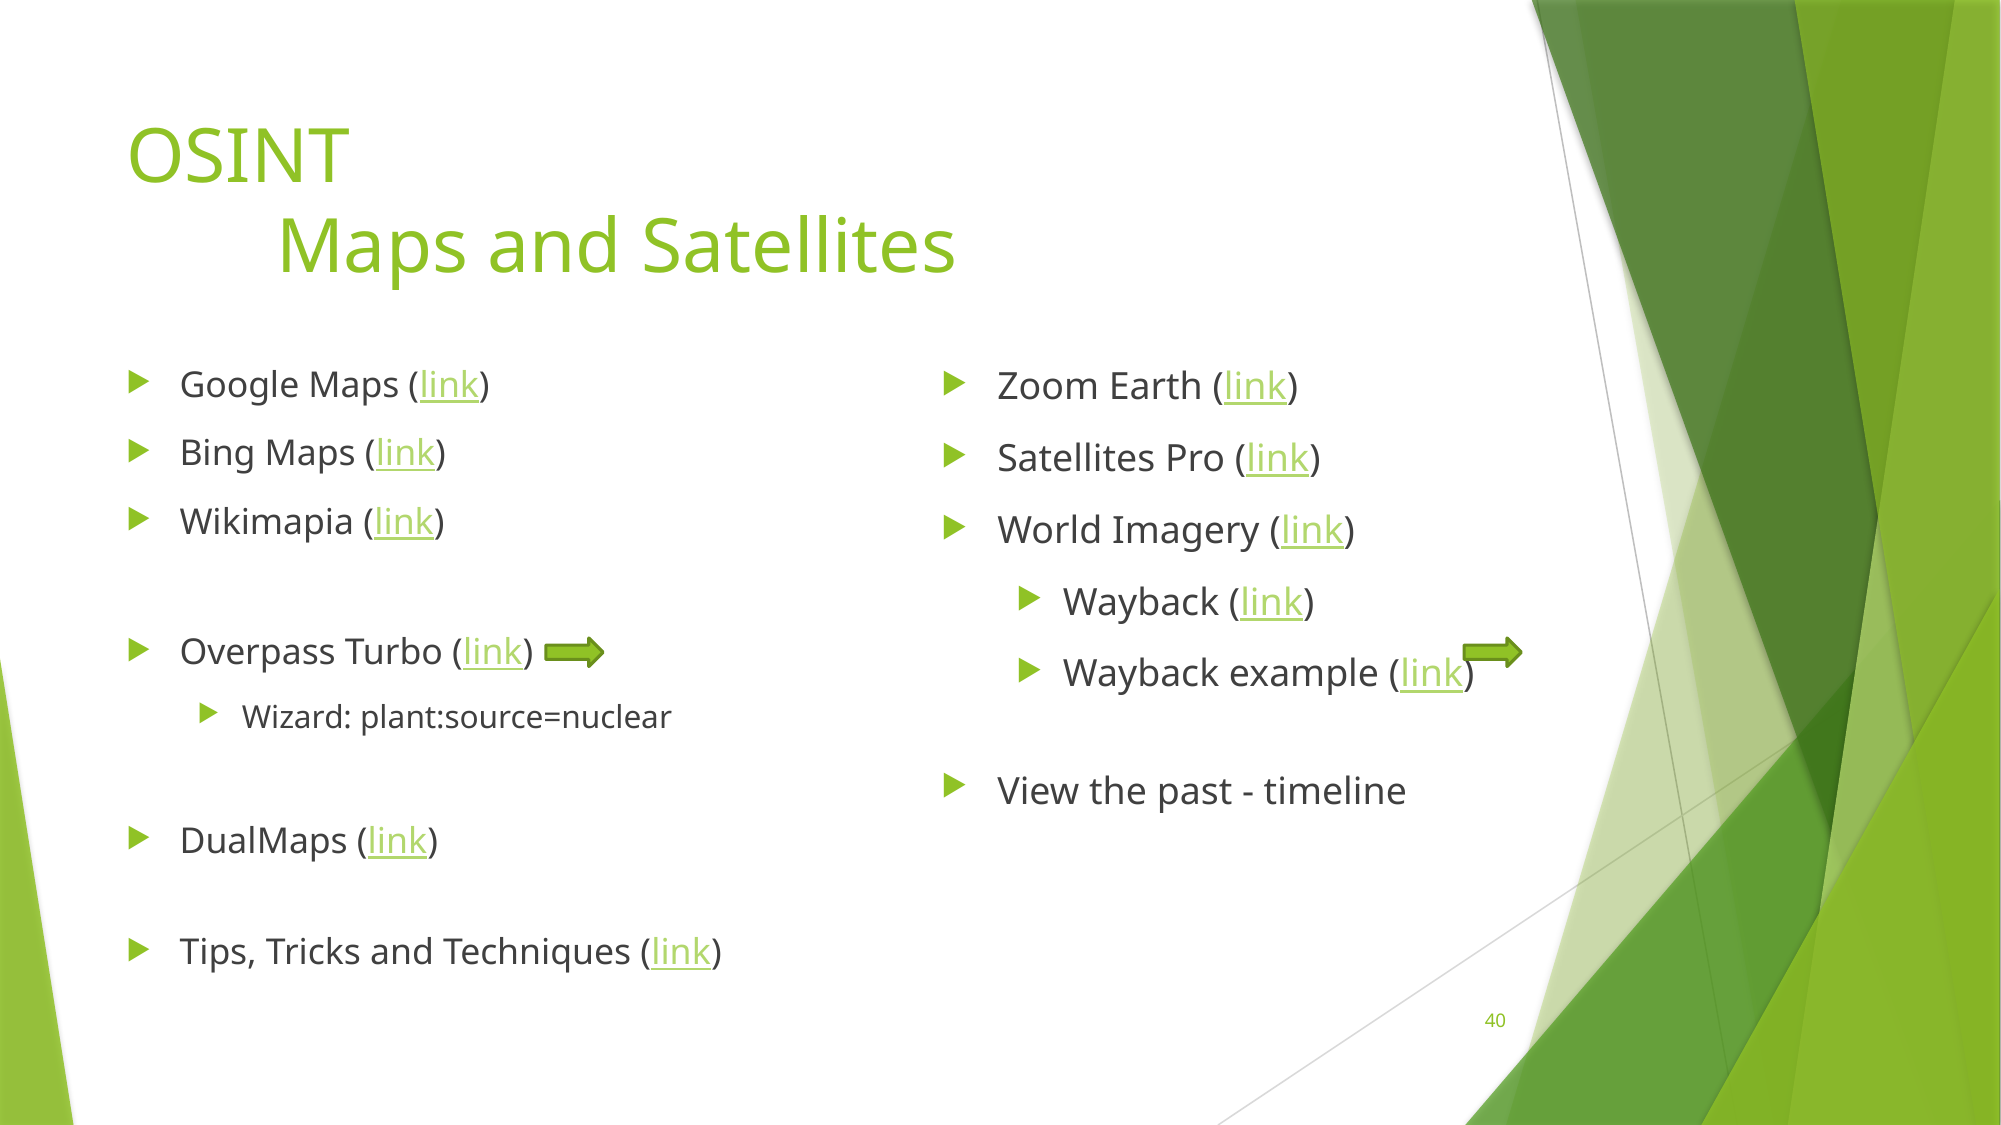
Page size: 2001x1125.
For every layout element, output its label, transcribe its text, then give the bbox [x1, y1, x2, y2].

text_box [544, 636, 605, 668]
title OSINT Maps and Satellites [111, 99, 1522, 317]
slide_number 40 [1409, 991, 1522, 1051]
list Google Maps (link) Bing Maps (link) Wikimapia (link) Overpass Turbo (link) Wizard: plant:source=nuclear DualMaps (link) Tips, Tricks and Techniques (link) [111, 354, 771, 992]
text_box [1462, 636, 1523, 668]
text_box Zoom Earth (link) Satellites Pro (link) World Imagery (link) Wayback (link) Wayback example (link) View the past - timeline [925, 354, 1547, 991]
